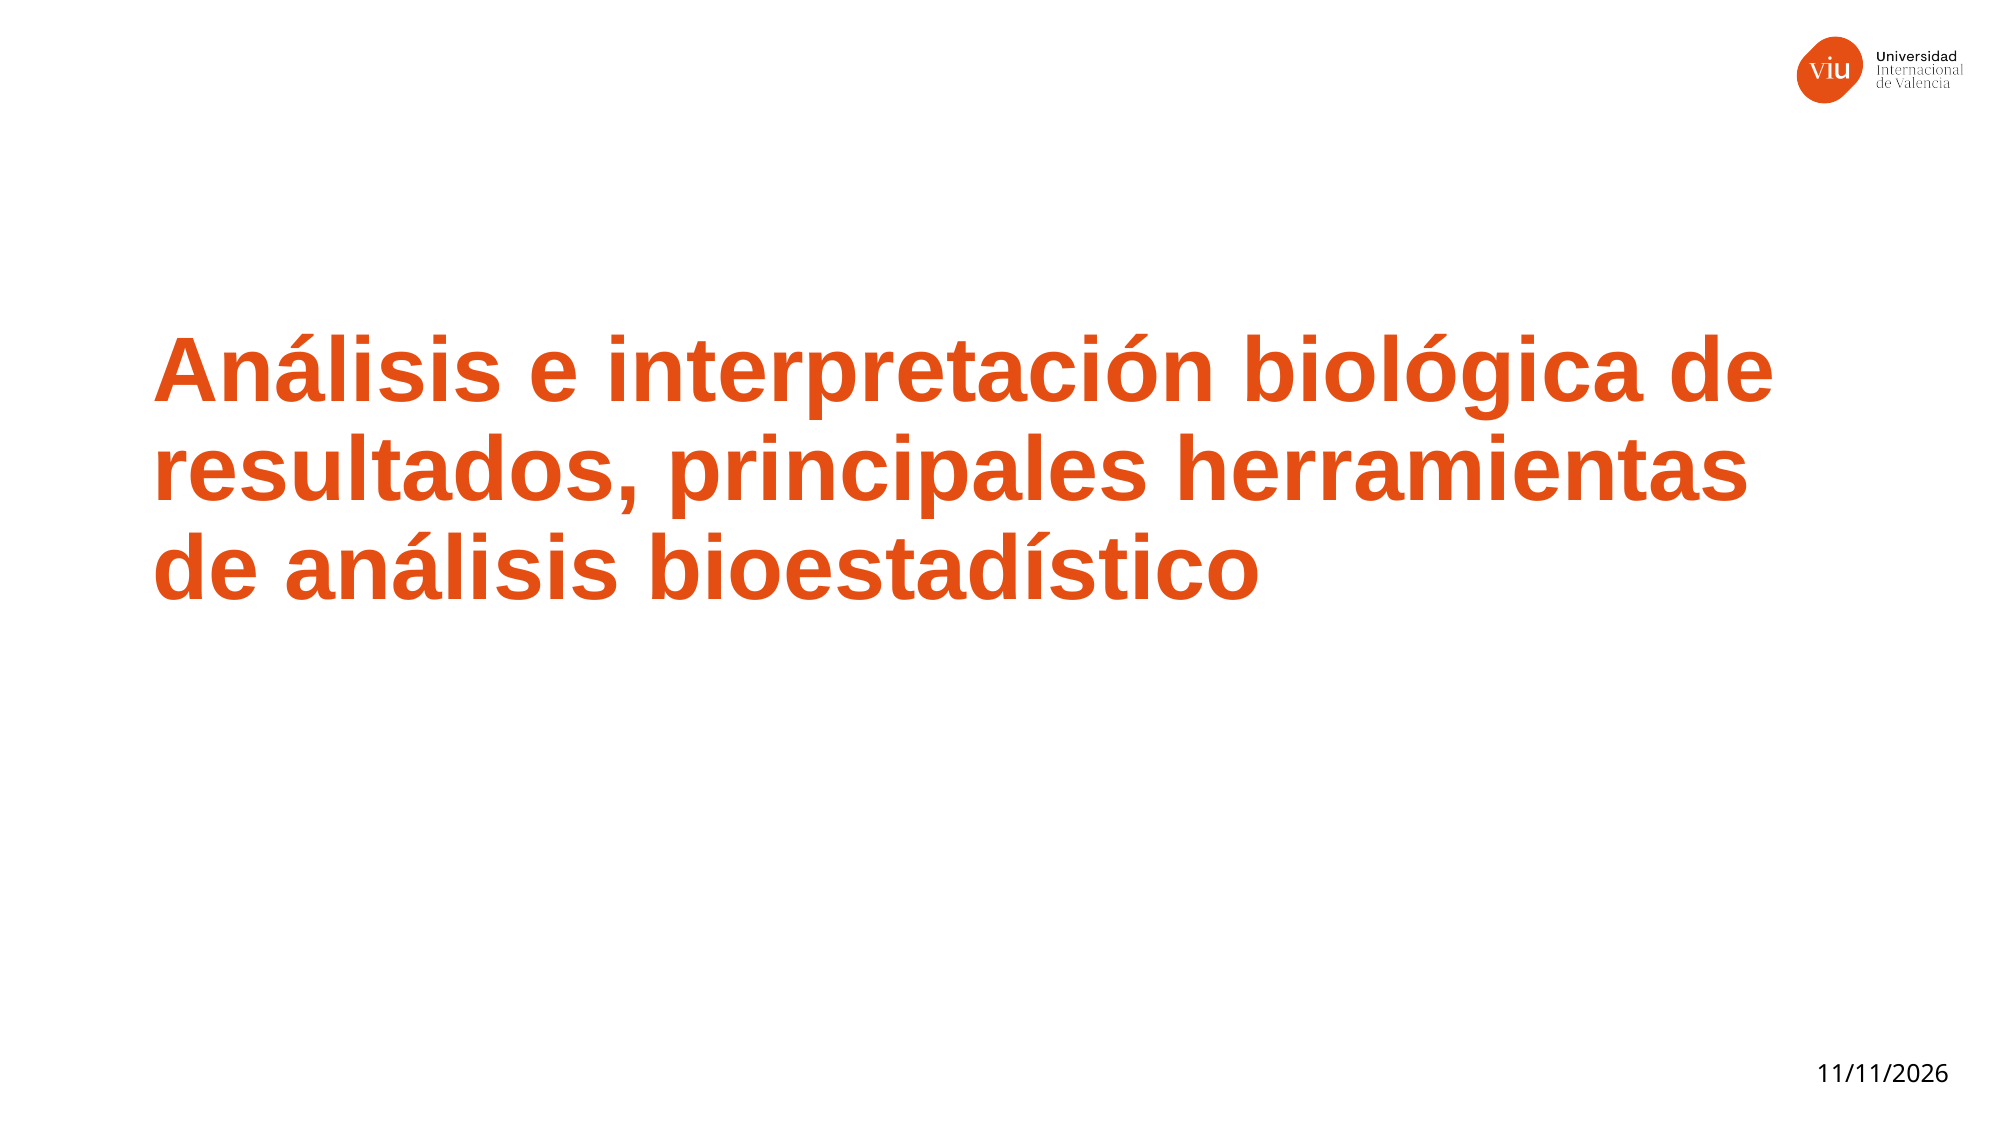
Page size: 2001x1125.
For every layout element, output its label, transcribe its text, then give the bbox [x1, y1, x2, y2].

title Análisis e interpretación biológica de resultados, principales herramientas de análisis bioestadístico [137, 314, 1863, 533]
picture [1781, 20, 1979, 120]
